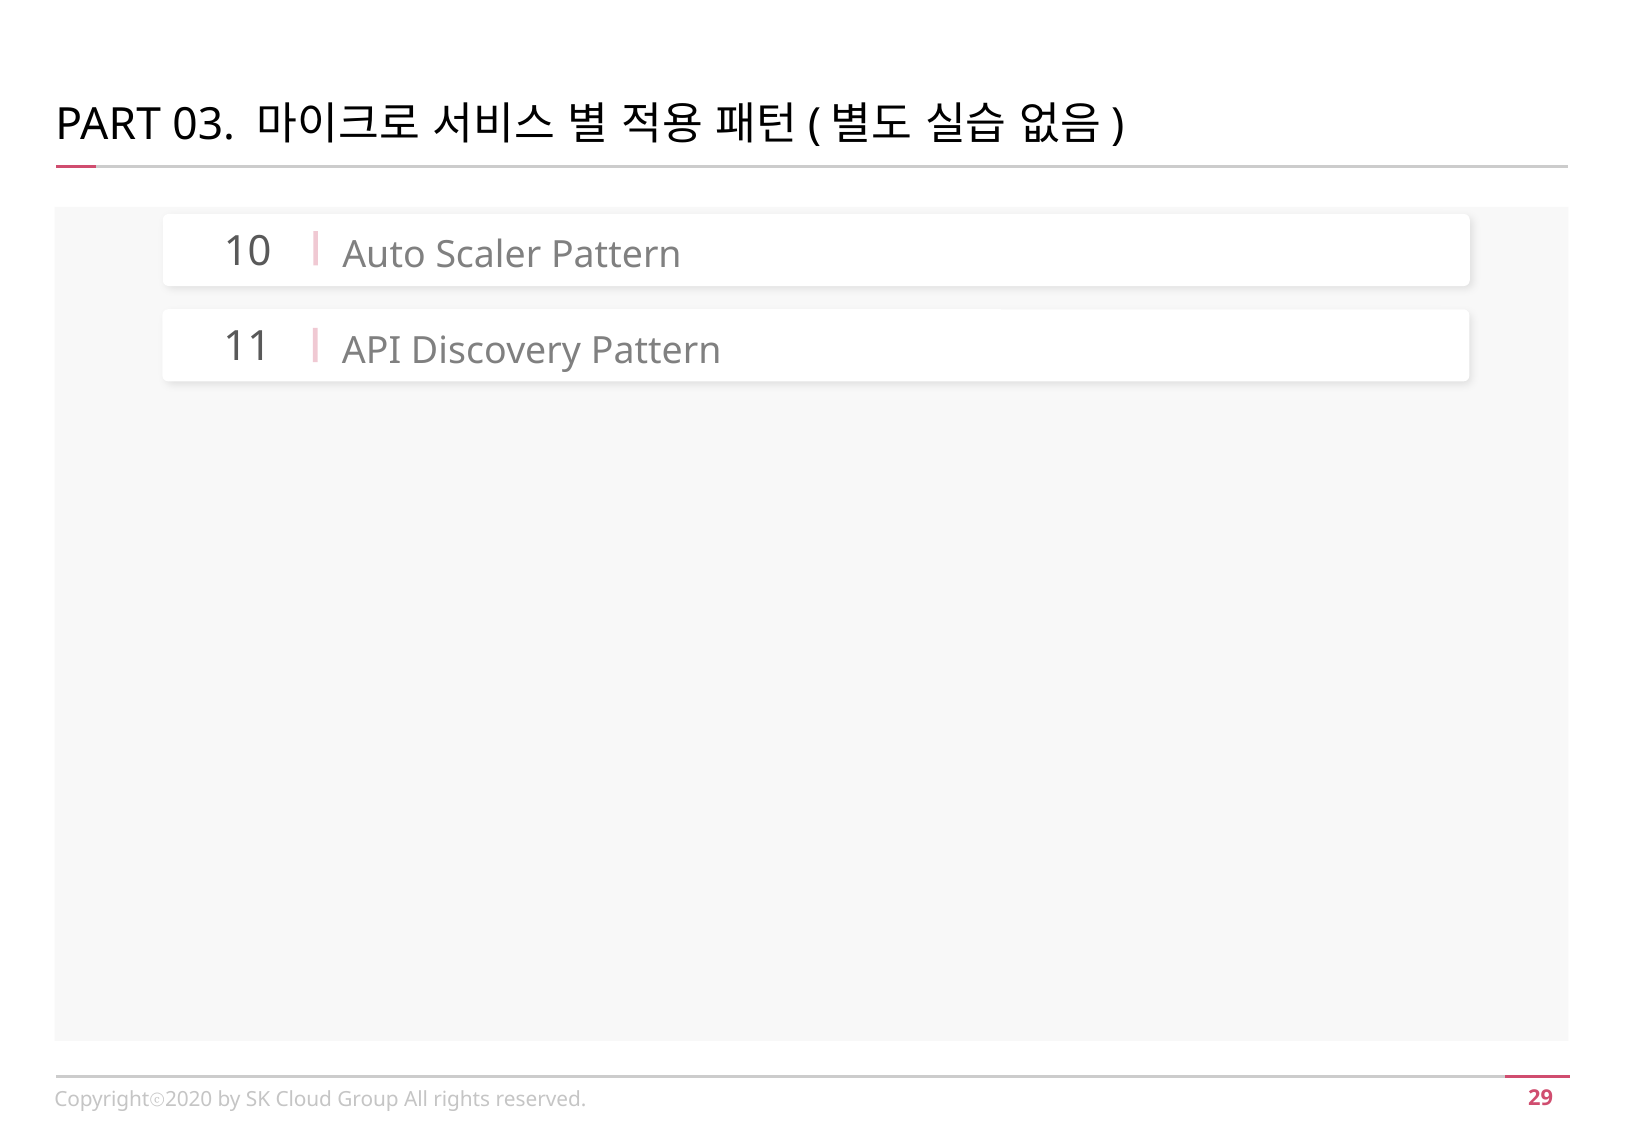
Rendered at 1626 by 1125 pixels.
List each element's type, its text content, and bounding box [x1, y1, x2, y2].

text_box API Discovery Pattern [327, 318, 1245, 378]
text_box [160, 211, 1472, 289]
text_box [160, 307, 1472, 384]
text_box Auto Scaler Pattern [327, 222, 1245, 283]
text_box 10 [182, 216, 313, 282]
list PART 03. 마이크로 서비스 별 적용 패턴(별도 실습 없음) [26, 87, 1457, 156]
text_box 11 [182, 311, 313, 377]
footer Copyrightⓒ2020 by SK Cloud Group All rights reserved. [39, 1072, 895, 1124]
